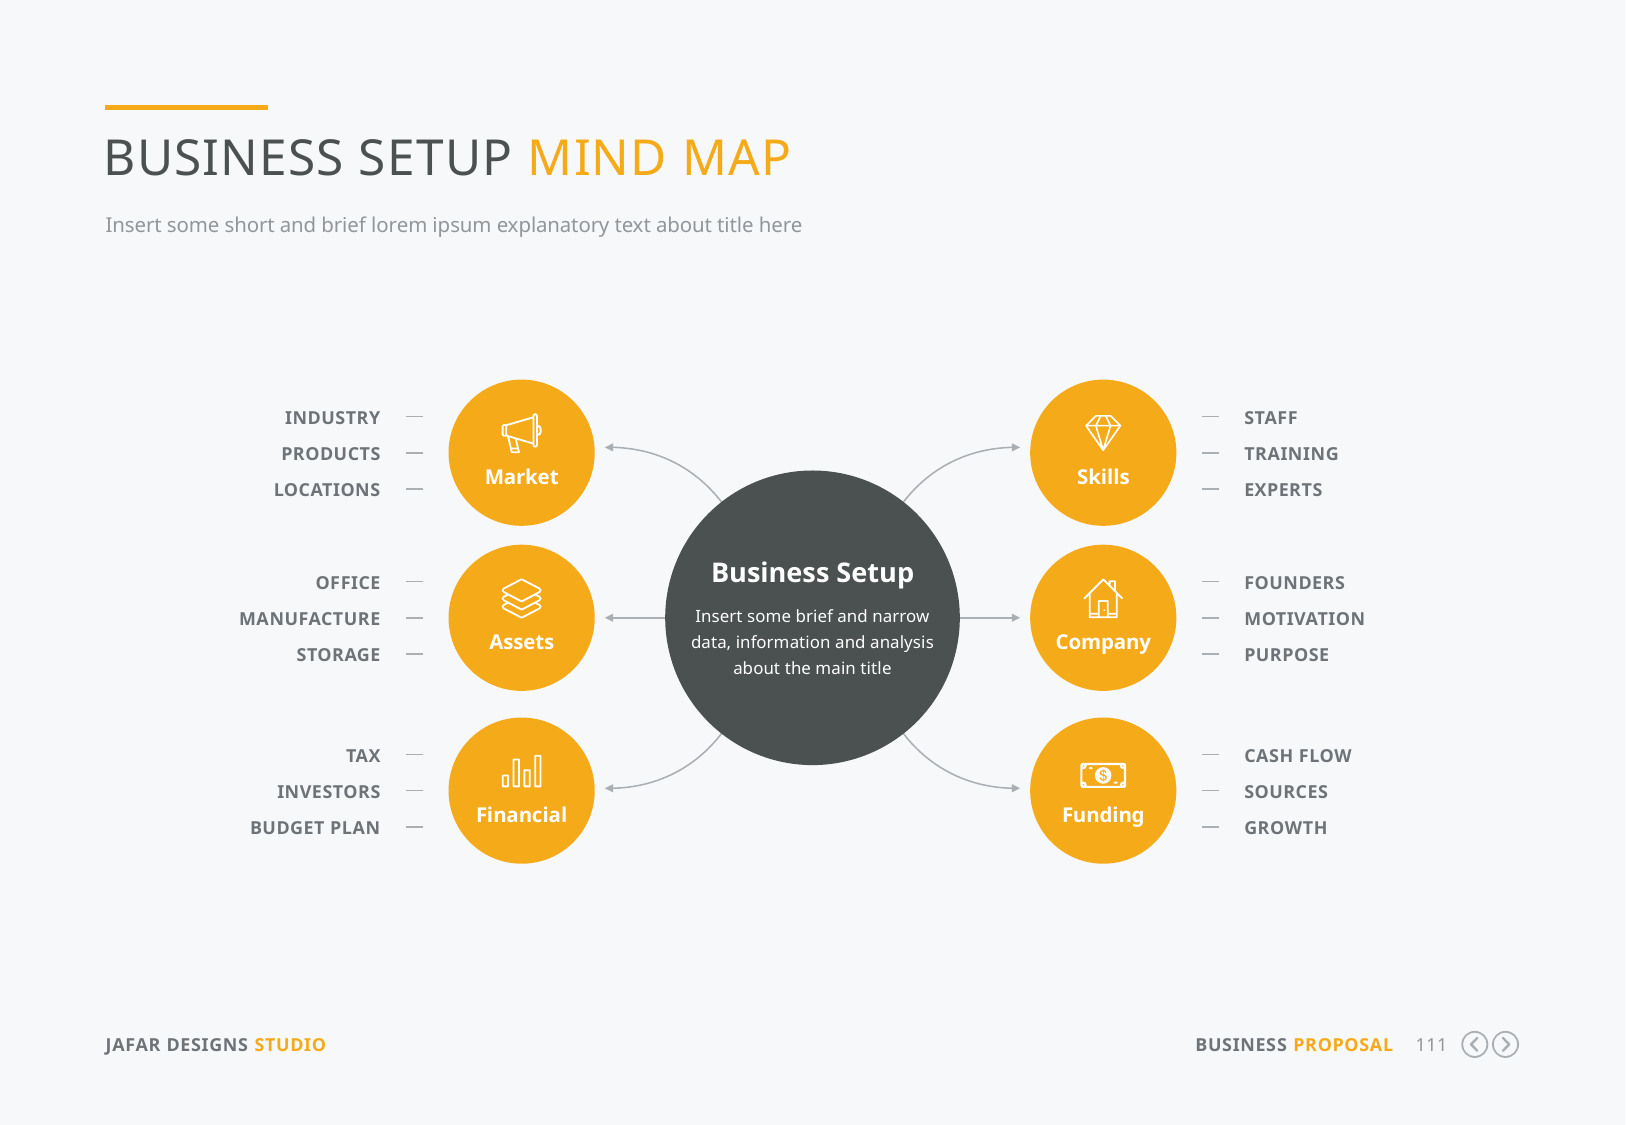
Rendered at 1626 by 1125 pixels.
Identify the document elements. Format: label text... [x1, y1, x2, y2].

text_box [501, 578, 542, 619]
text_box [690, 554, 935, 680]
text_box [1085, 415, 1122, 452]
list Business setup mind map [103, 125, 1518, 188]
text_box Company [1037, 628, 1169, 654]
text_box Financial [456, 801, 587, 827]
text_box Skills [1037, 463, 1169, 489]
text_box [604, 734, 721, 793]
text_box [664, 469, 961, 767]
text_box [1029, 543, 1178, 652]
text_box [1080, 762, 1127, 788]
text_box [1038, 489, 1168, 527]
text_box [447, 543, 596, 653]
text_box [904, 734, 1021, 793]
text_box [1202, 571, 1444, 666]
text_box [501, 413, 542, 454]
list Insert some short and brief lorem ipsum explanatory text about title here [105, 209, 1519, 241]
text_box [523, 769, 531, 788]
text_box [1038, 654, 1168, 692]
text_box [1083, 578, 1124, 619]
text_box Assets [456, 628, 587, 654]
text_box [1038, 827, 1168, 865]
text_box [501, 774, 509, 788]
text_box [512, 758, 520, 788]
text_box [447, 378, 596, 488]
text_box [180, 406, 423, 501]
text_box [604, 443, 721, 502]
text_box Market [456, 463, 587, 489]
text_box [1029, 378, 1178, 487]
text_box [457, 489, 587, 527]
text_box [180, 744, 423, 839]
text_box [534, 754, 542, 788]
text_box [1202, 744, 1444, 839]
text_box Funding [1037, 801, 1169, 827]
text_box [180, 571, 423, 666]
text_box [457, 827, 587, 865]
text_box [447, 716, 596, 826]
text_box [904, 443, 1021, 502]
text_box [456, 654, 587, 692]
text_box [1202, 406, 1444, 501]
text_box [1029, 716, 1178, 825]
